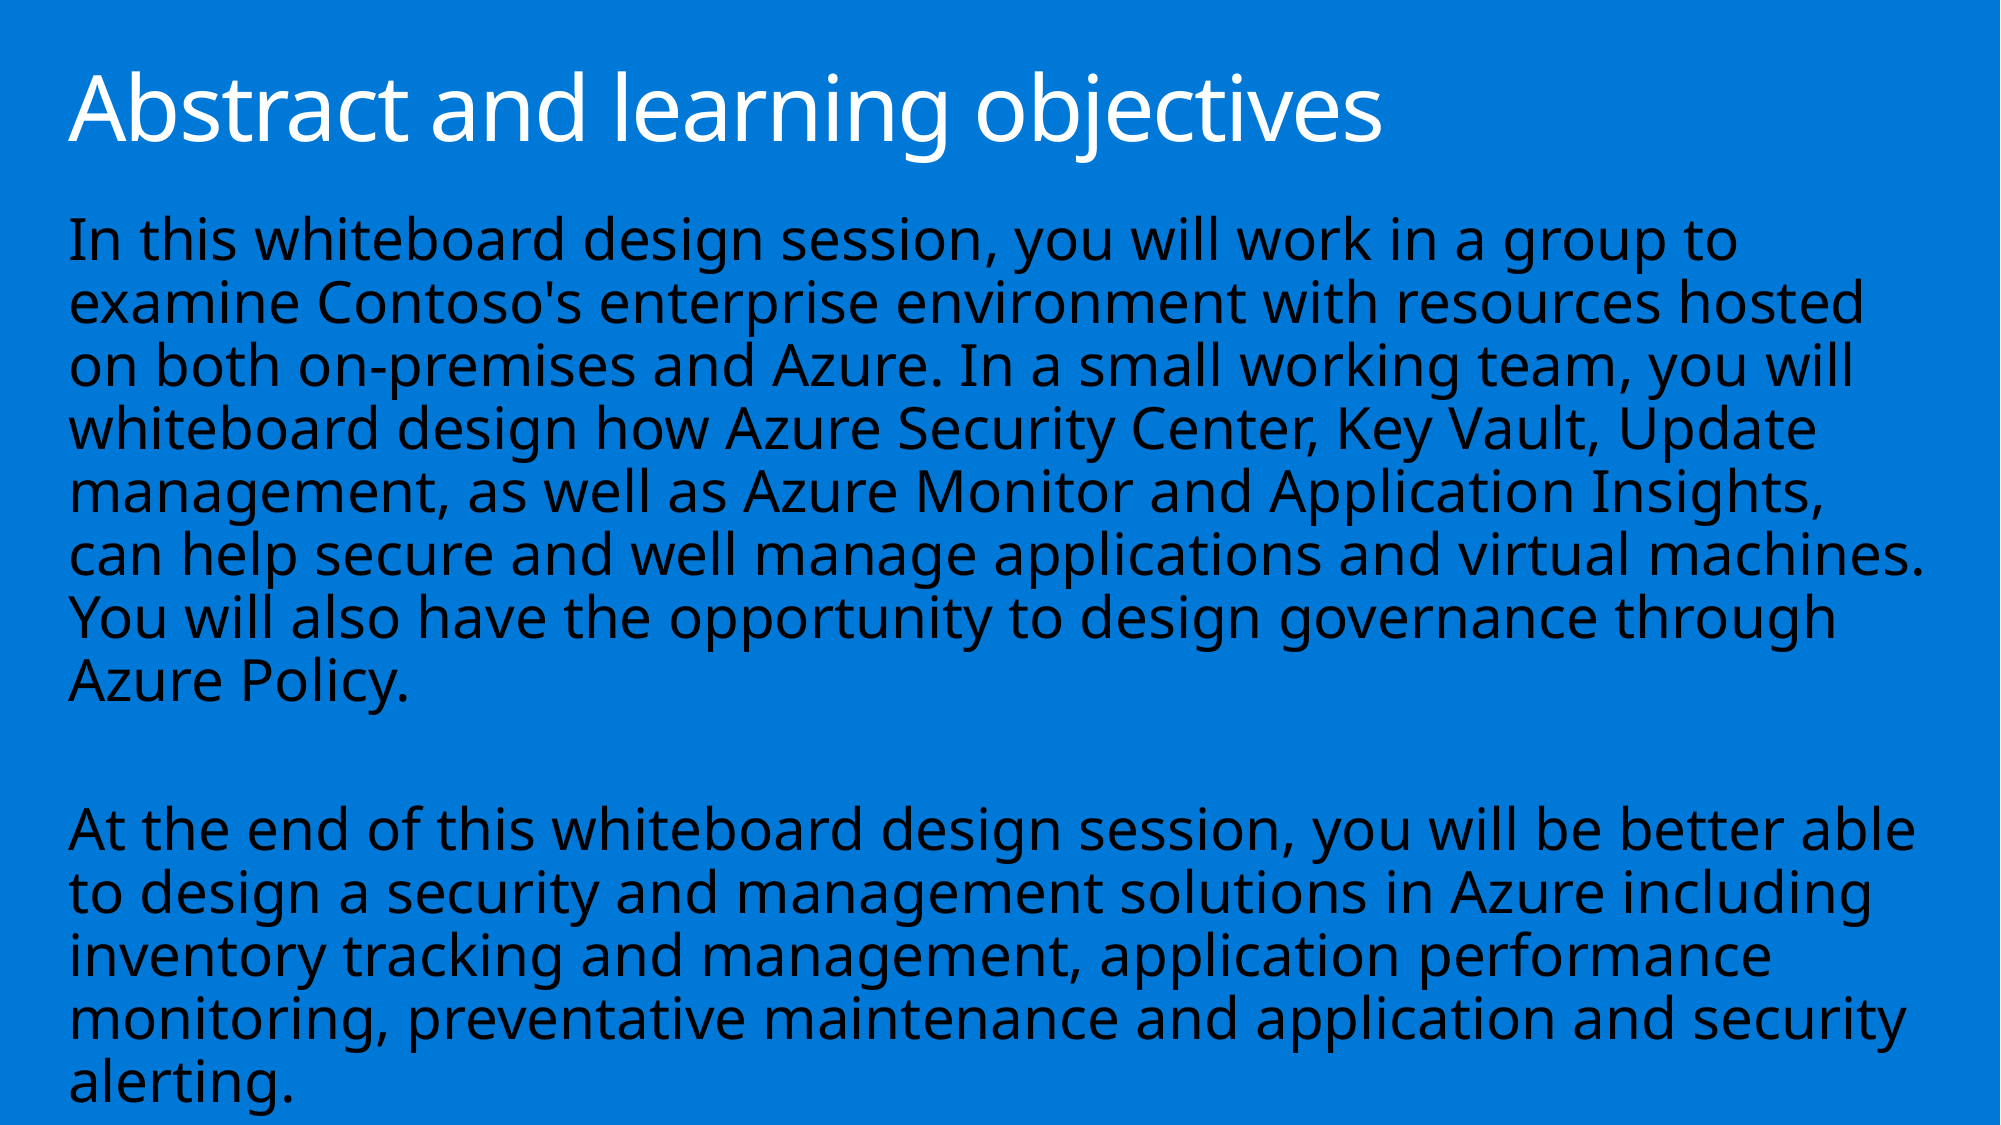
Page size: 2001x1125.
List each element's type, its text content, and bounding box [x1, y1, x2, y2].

list In this whiteboard design session, you will work in a group to examine Contoso's enterprise environment with resources hosted on both on-premises and Azure. In a small working team, you will whiteboard design how Azure Security Center, Key Vault, Update management, as well as Azure Monitor and Application Insights, can help secure and well manage applications and virtual machines. You will also have the opportunity to design governance through Azure Policy. At the end of this whiteboard design session, you will be better able to design a security and management solutions in Azure including inventory tracking and management, application performance monitoring, preventative maintenance and application and security alerting. [44, 195, 1956, 1073]
title Abstract and learning objectives [44, 47, 1957, 196]
